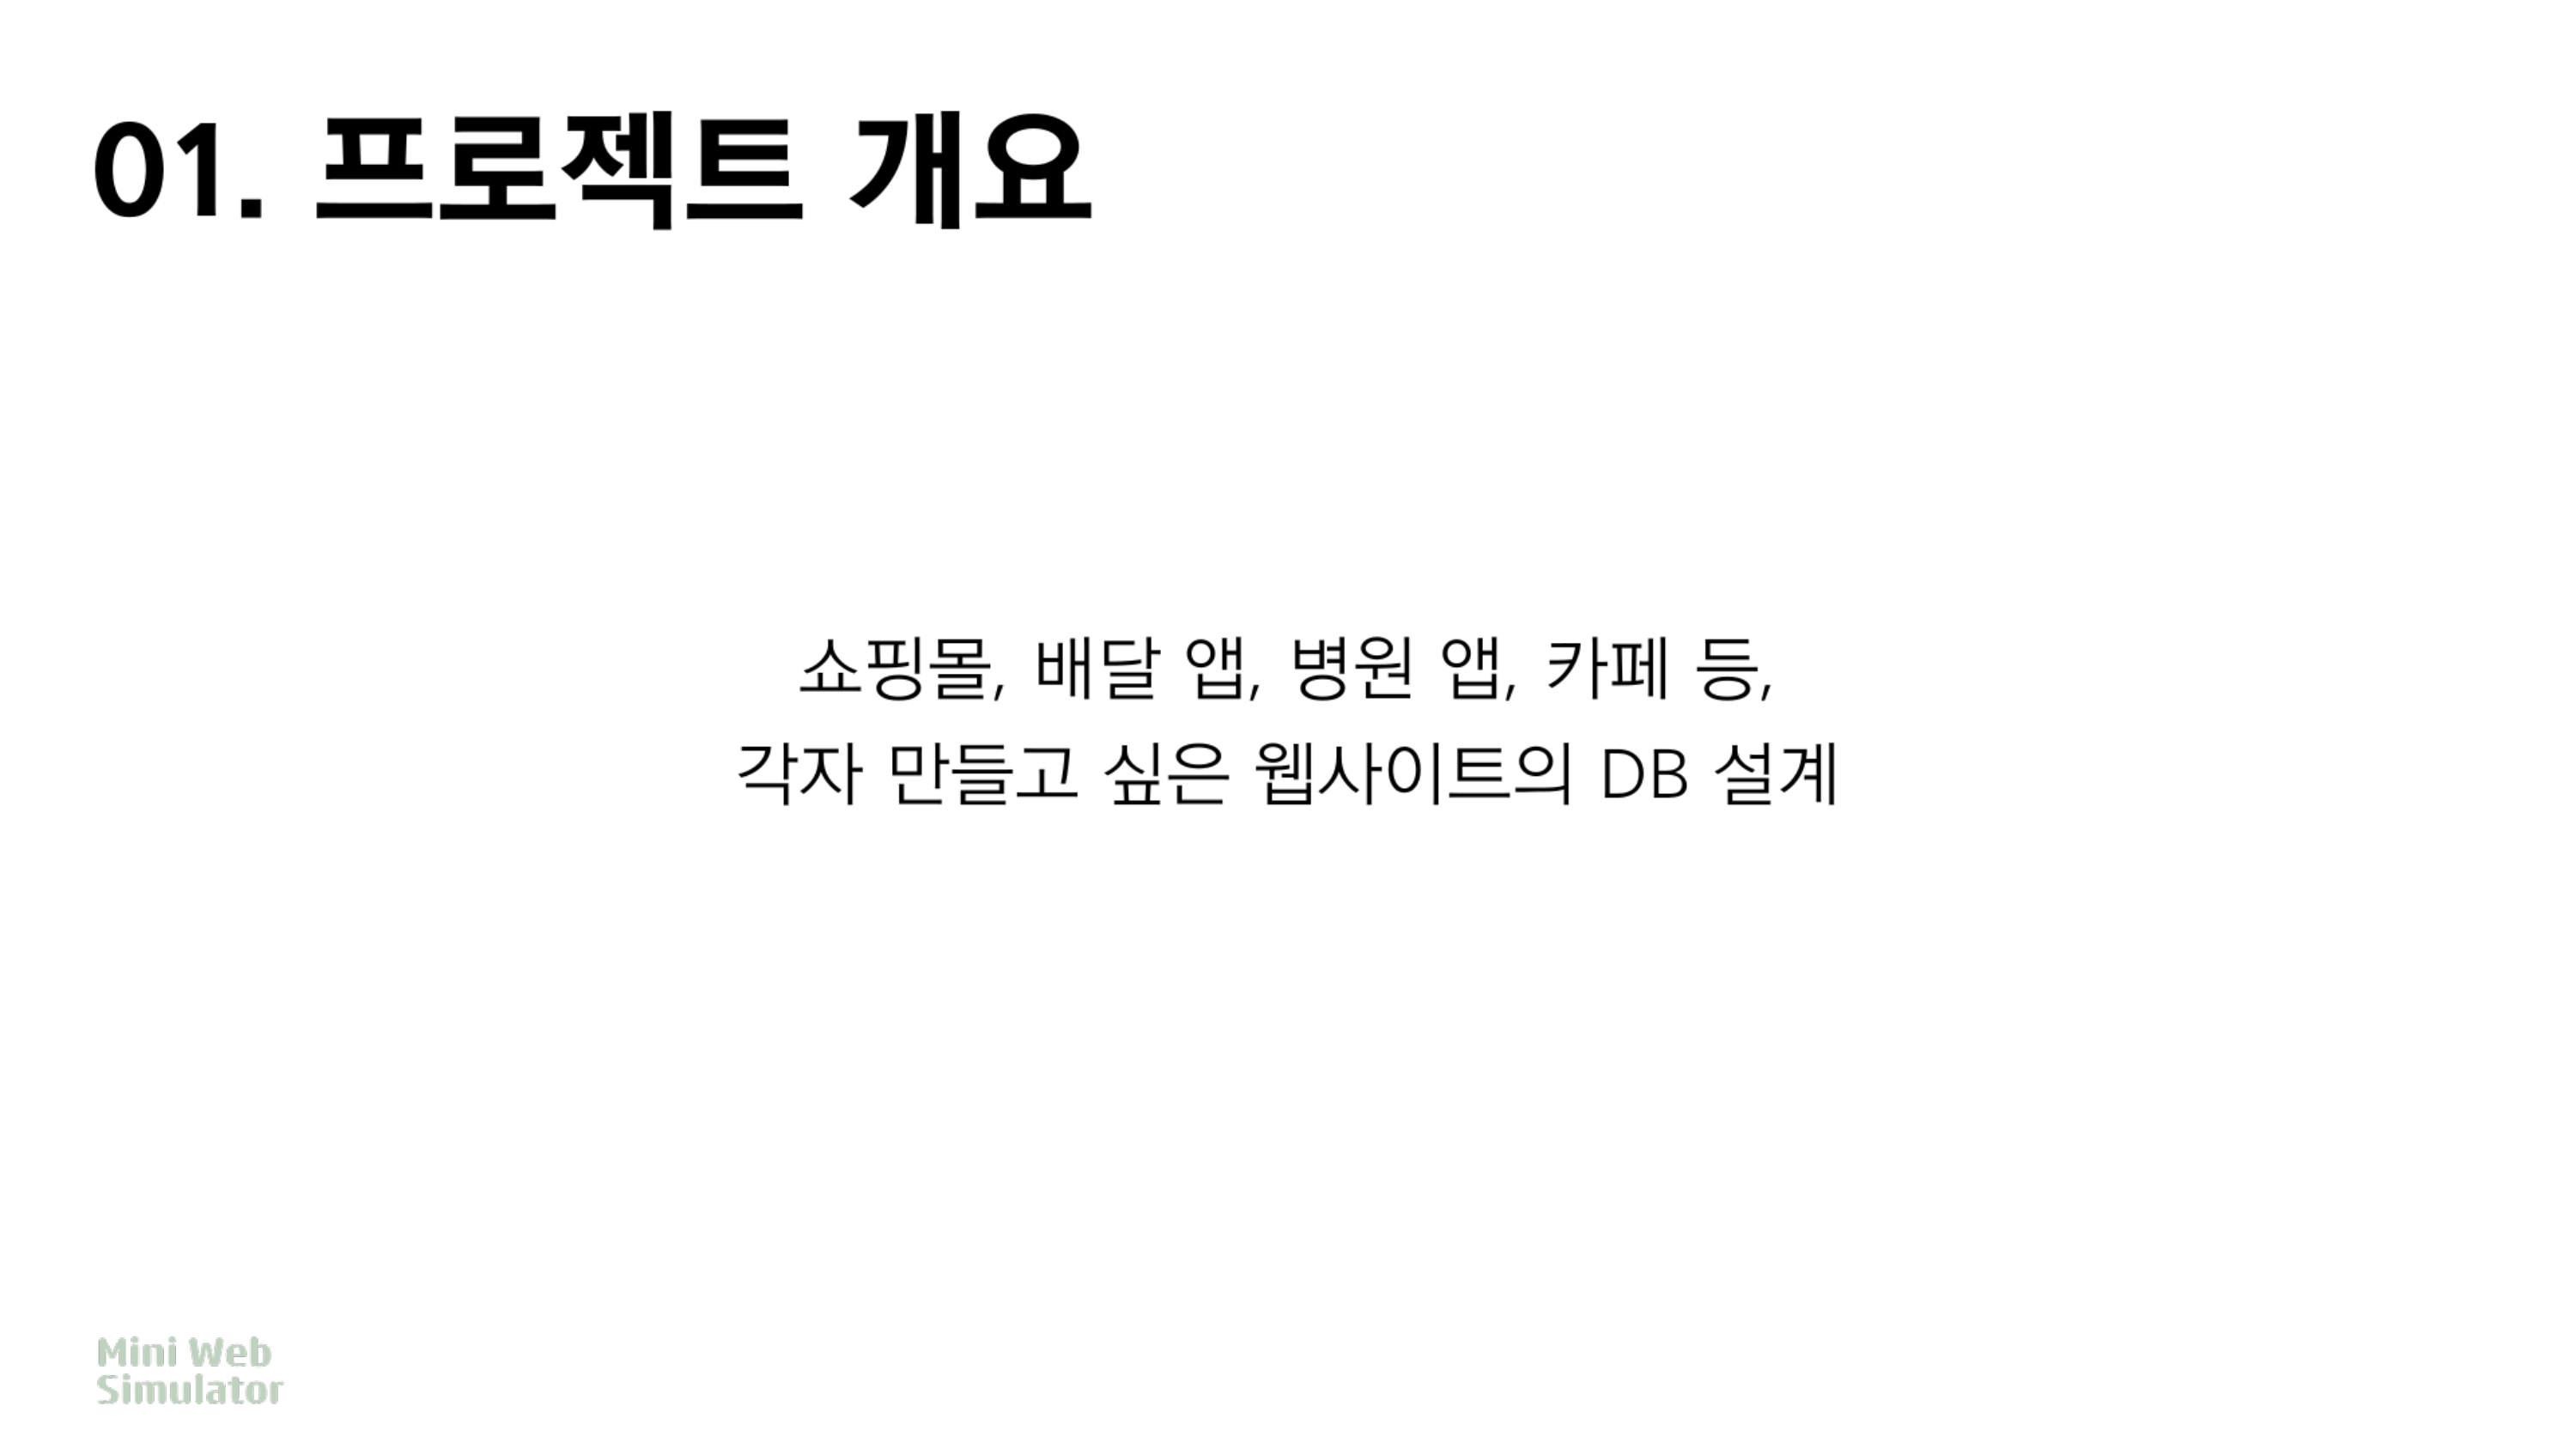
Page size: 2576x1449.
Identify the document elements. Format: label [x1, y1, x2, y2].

picture [90, 1325, 300, 1432]
picture [462, 611, 1869, 838]
picture [71, 57, 1154, 291]
